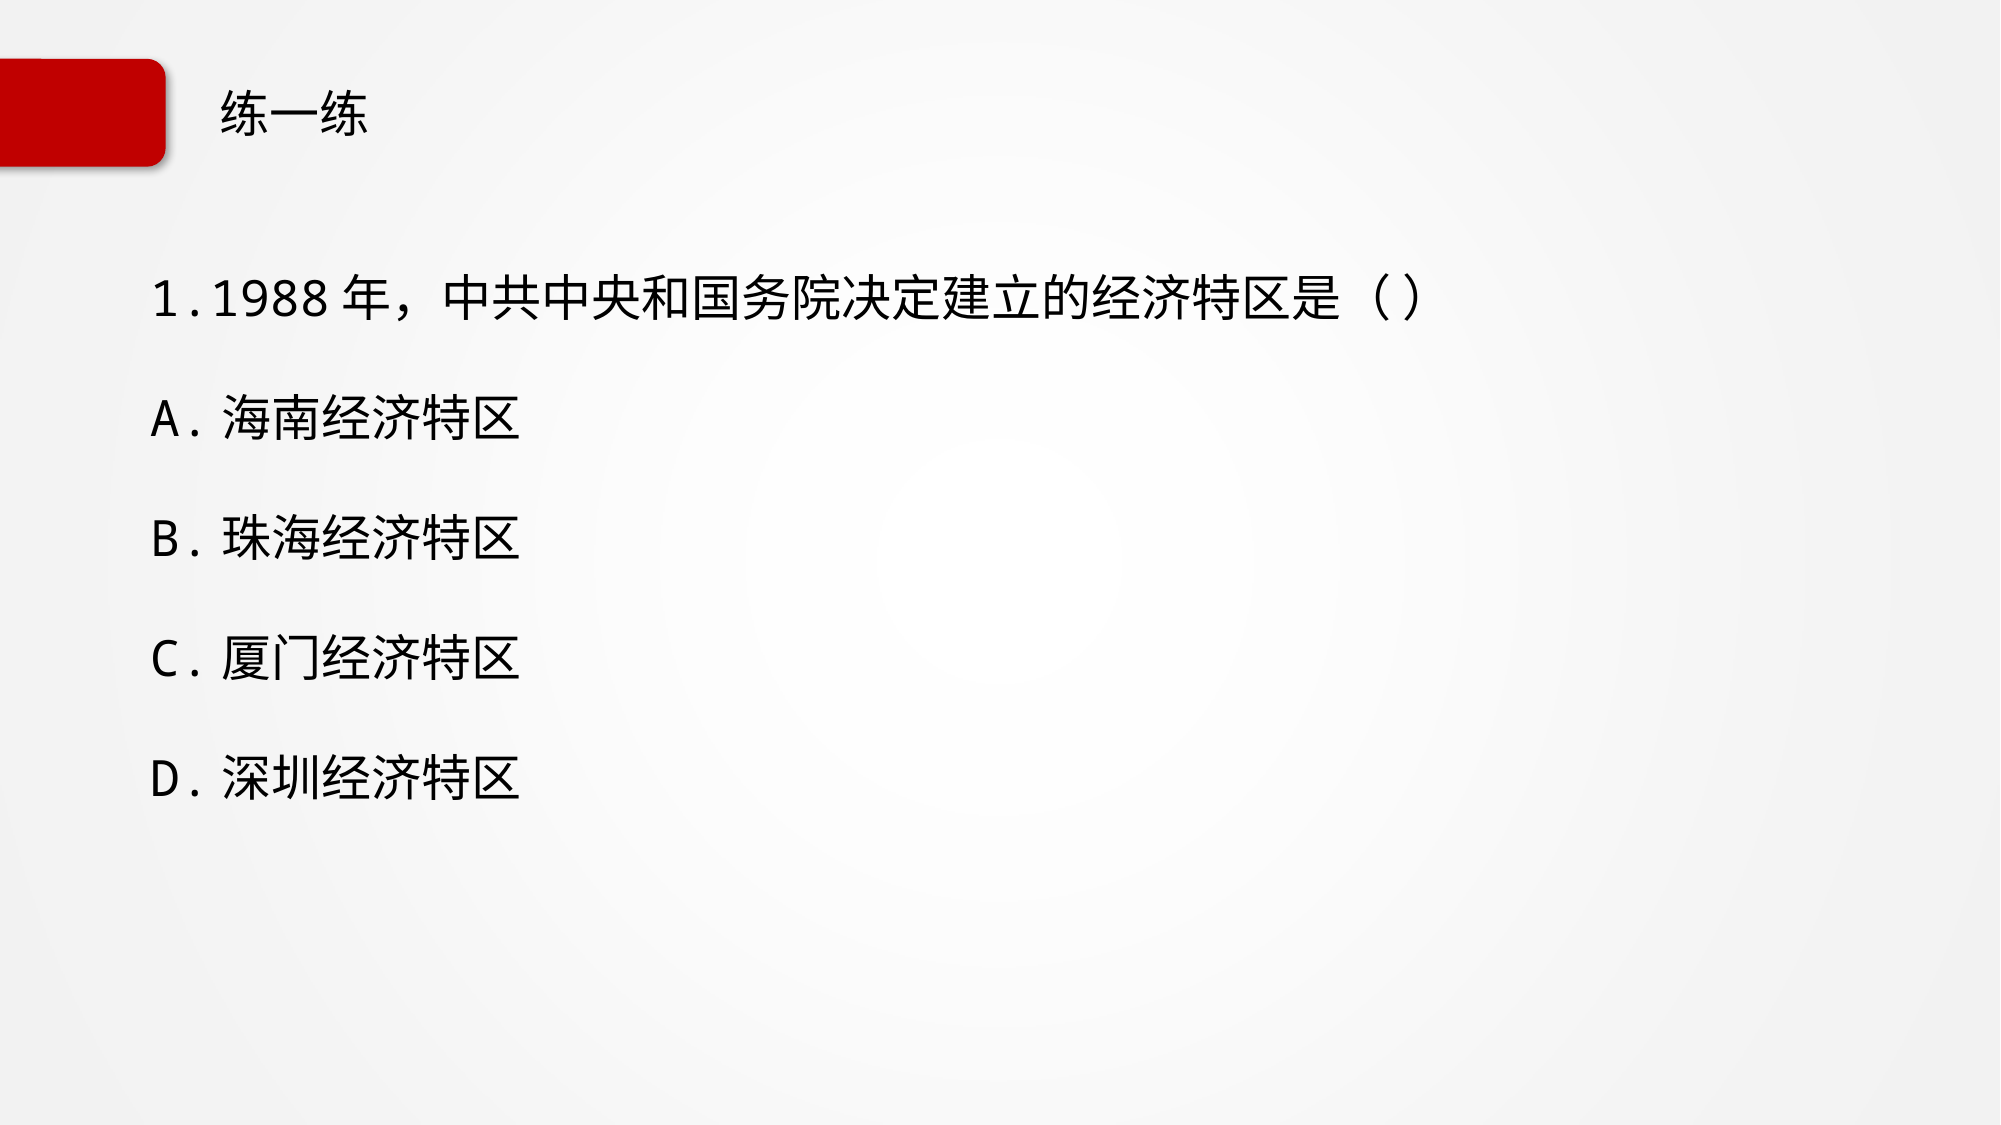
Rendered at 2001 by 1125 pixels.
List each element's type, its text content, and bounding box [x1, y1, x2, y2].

title 练一练 [204, 72, 1877, 162]
text_box 1.1988年，中共中央和国务院决定建立的经济特区是（ ） A.海南经济特区 B.珠海经济特区 C.厦门经济特区 D.深圳经济特区 [134, 259, 1877, 814]
picture [0, 0, 2000, 1125]
